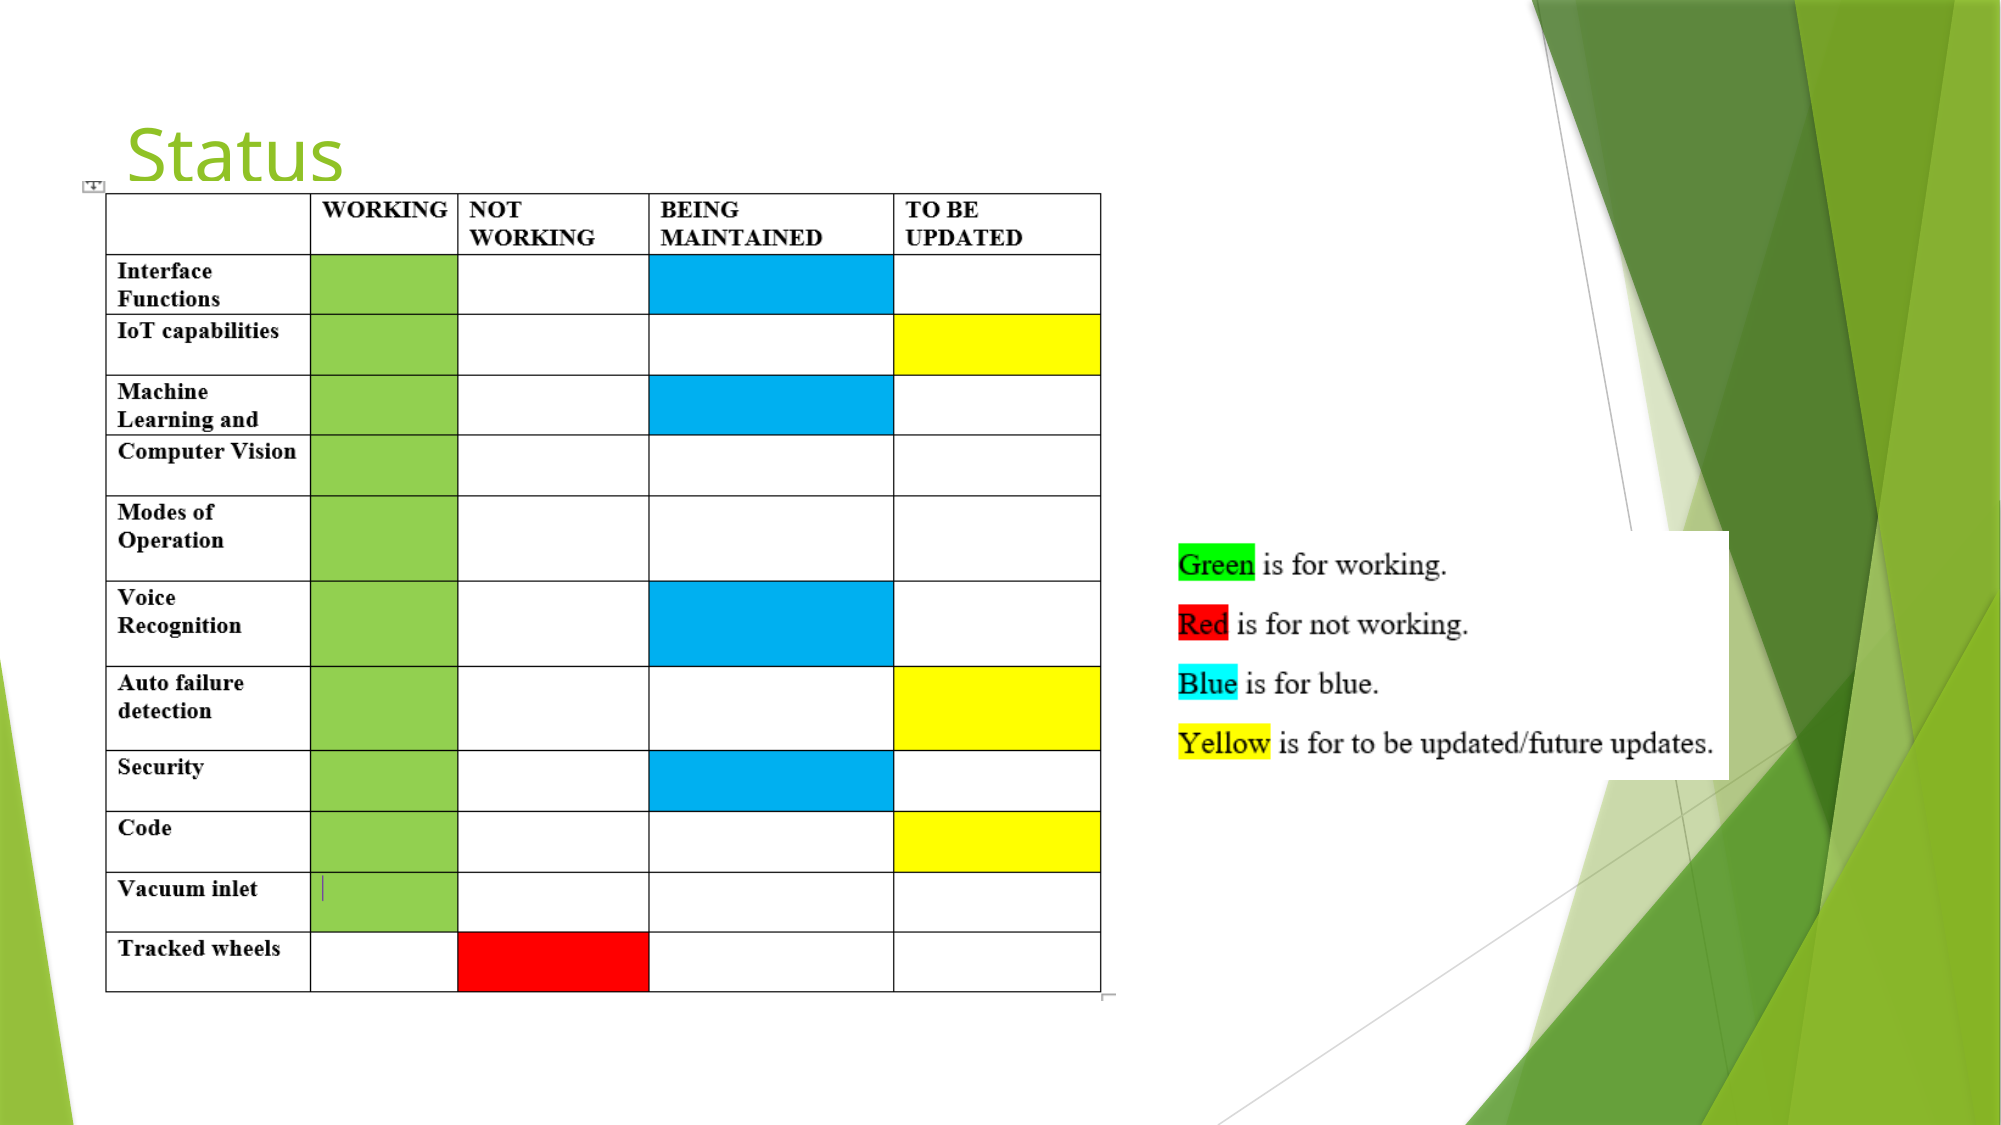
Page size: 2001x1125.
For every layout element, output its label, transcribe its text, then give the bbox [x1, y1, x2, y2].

picture [1173, 530, 1730, 781]
picture [58, 181, 1117, 1002]
title Status [111, 99, 1522, 317]
